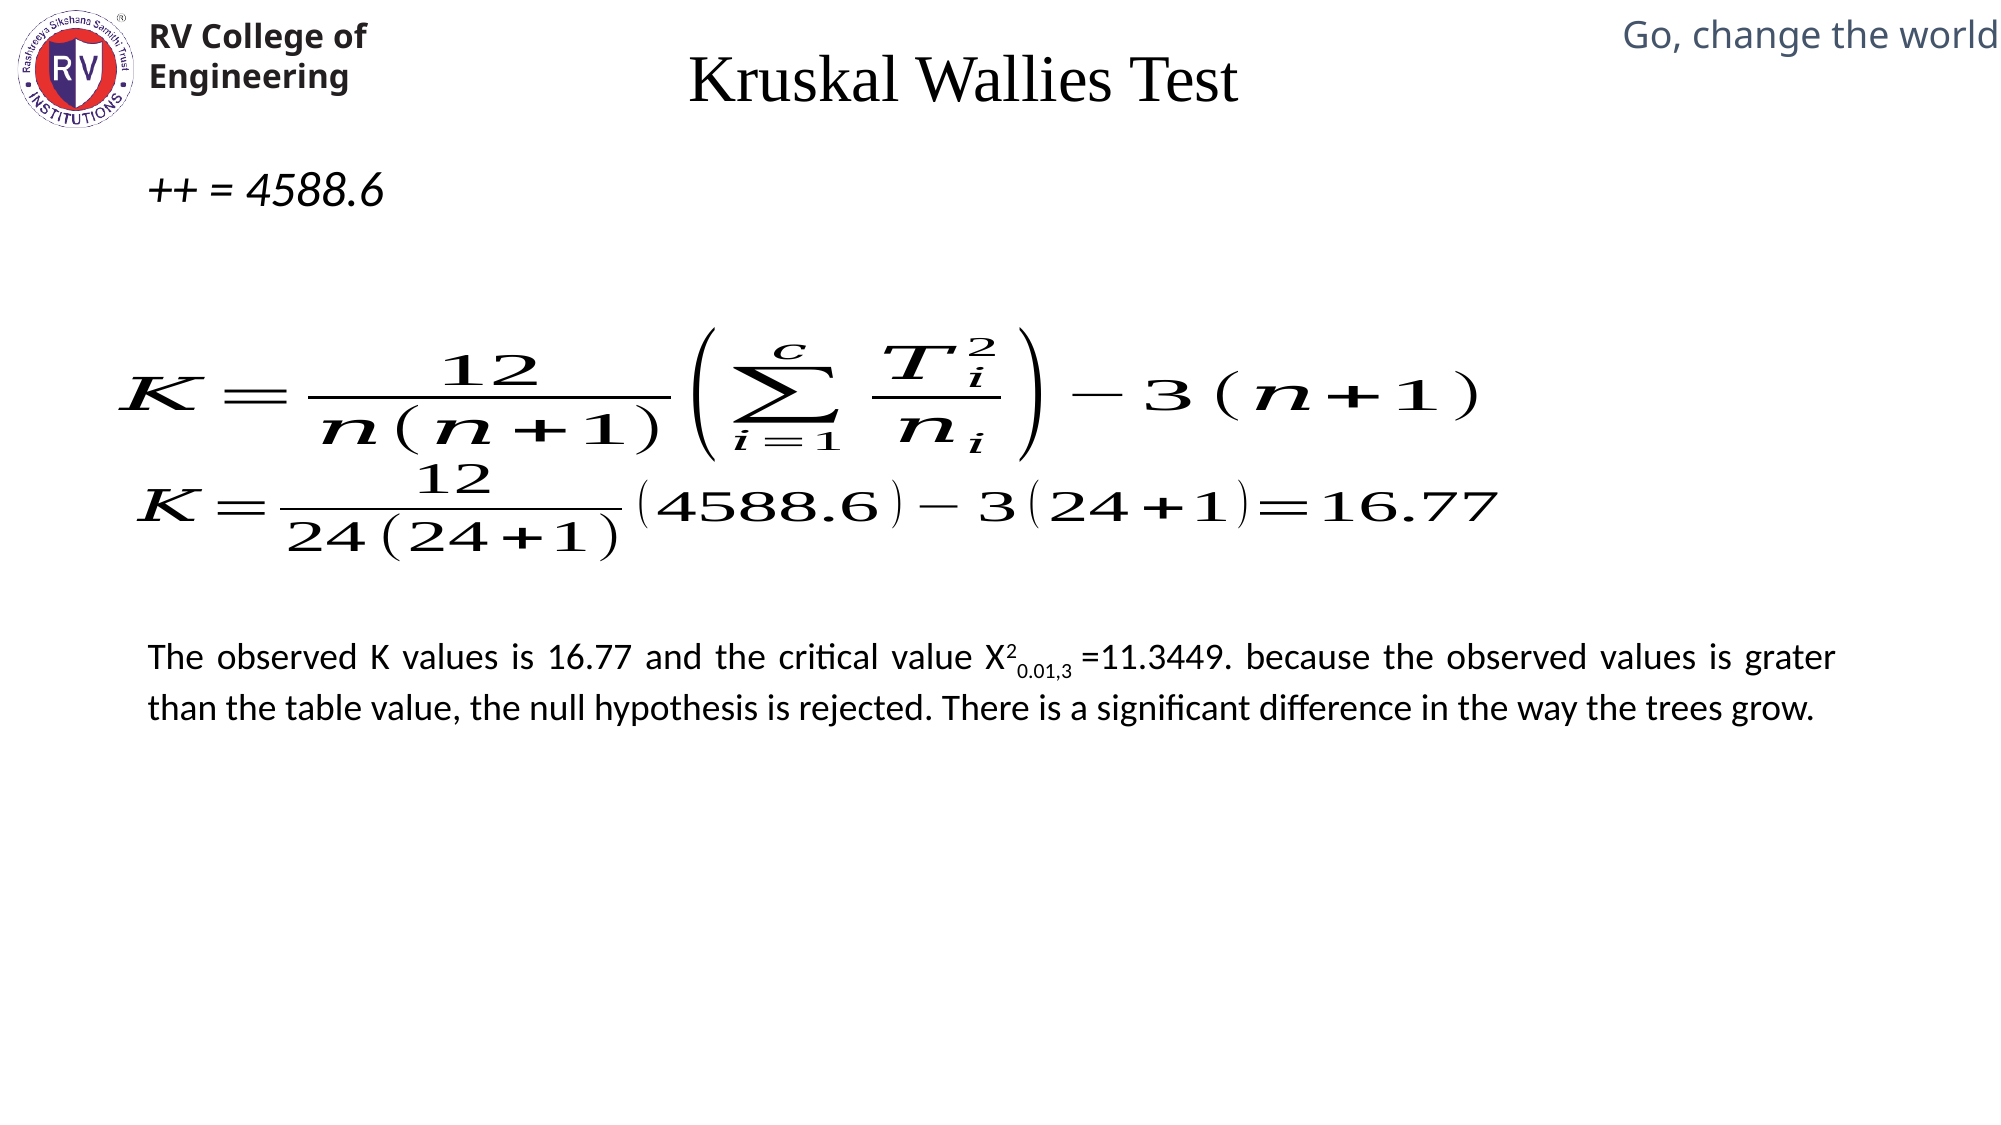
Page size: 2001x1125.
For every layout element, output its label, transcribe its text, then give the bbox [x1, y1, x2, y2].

picture [17, 10, 134, 128]
text_box The observed K values is 16.77 and the critical value X20.01,3 =11.3449. because the observed values is grater than the table value, the null hypothesis is rejected. There is a significant difference in the way the trees grow. [132, 624, 1852, 736]
text_box Kruskal Wallies Test [215, 27, 1747, 122]
